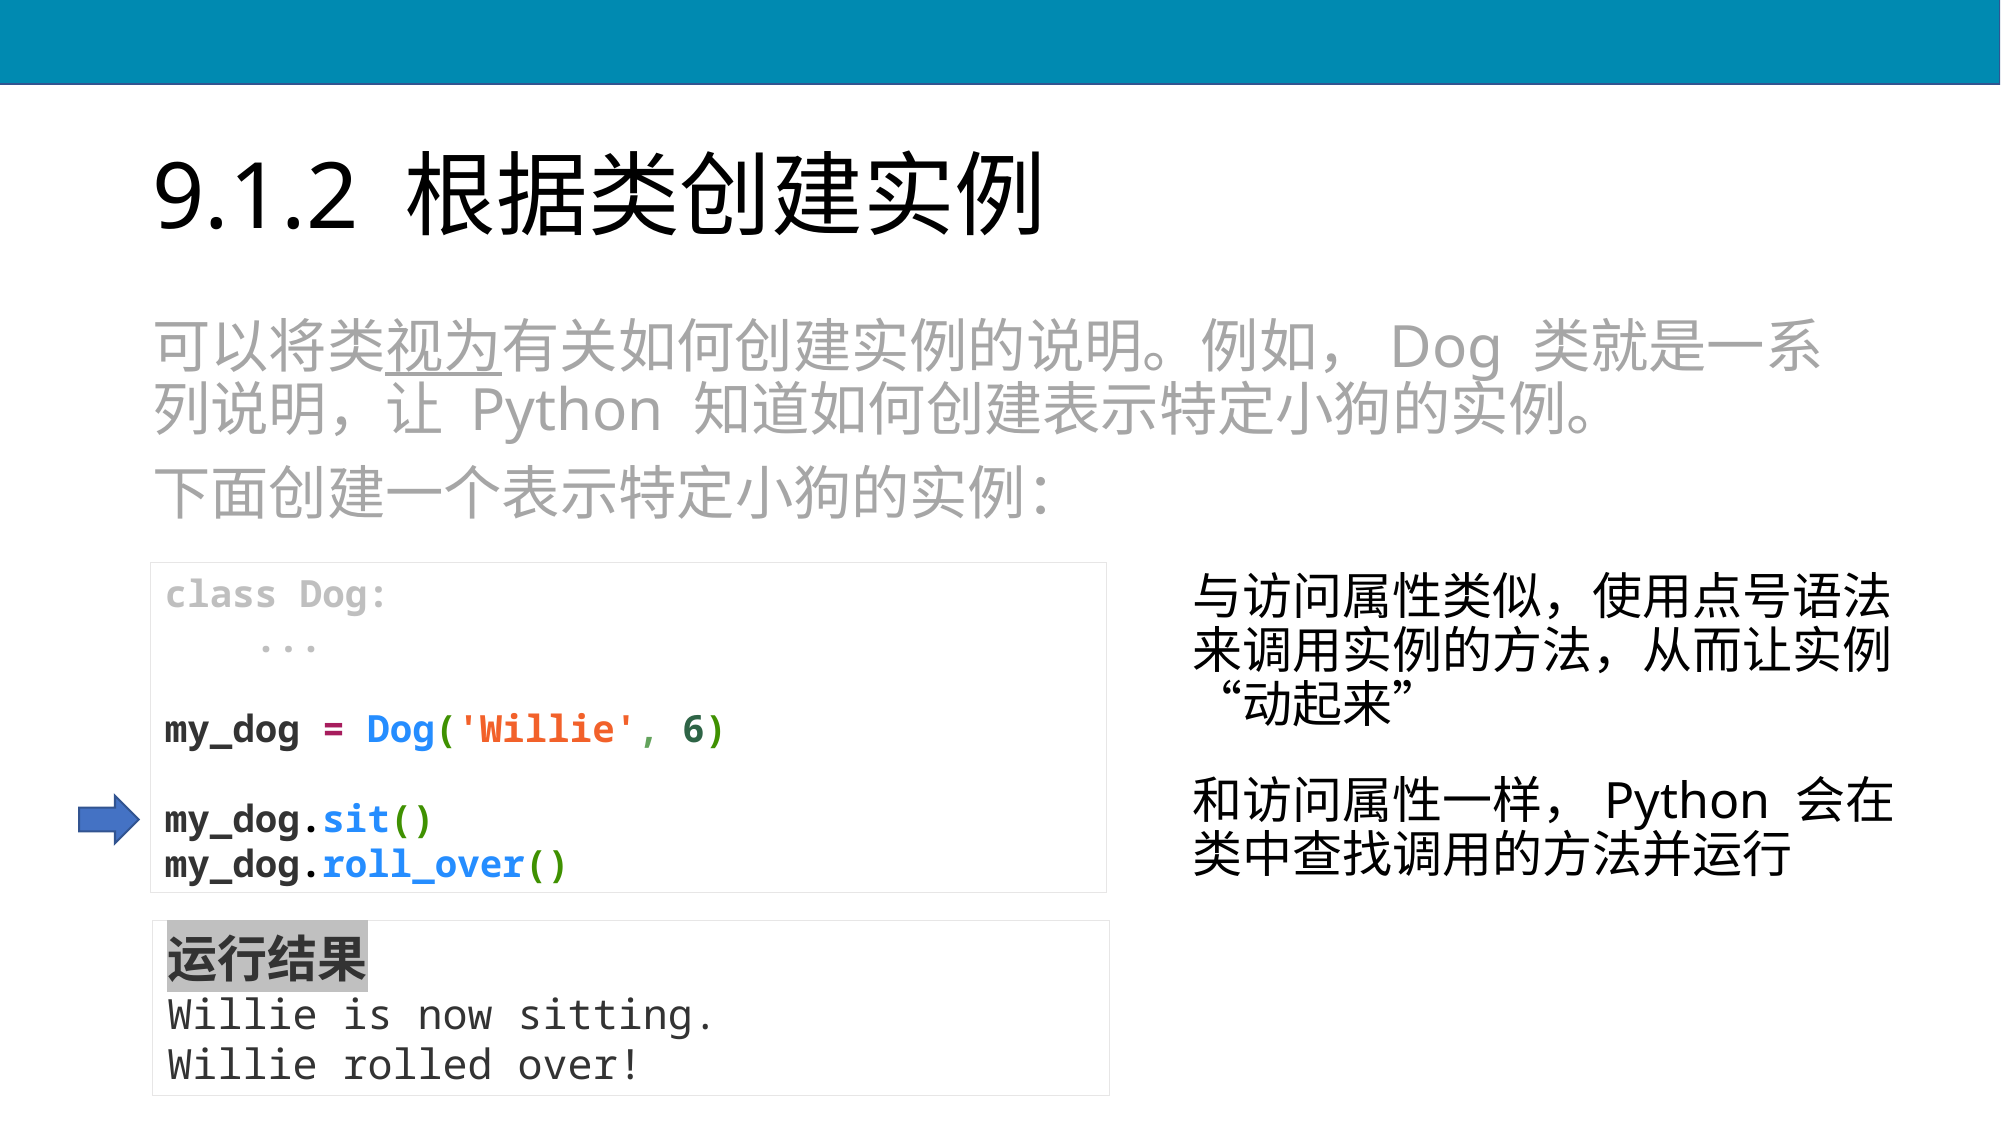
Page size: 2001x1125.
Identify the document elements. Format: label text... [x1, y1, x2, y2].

text_box 运行结果 Willie is now sitting. Willie rolled over! [152, 920, 1110, 1096]
text_box class Dog: ... my_dog = Dog('Willie', 6) my_dog.sit() my_dog.roll_over() [150, 562, 1107, 893]
text_box 与访问属性类似，使用点号语法来调用实例的方法，从而让实例“动起来” 和访问属性一样，Python 会在类中查找调用的方法并运行 [1177, 564, 1934, 999]
title 9.1.2 根据类创建实例 [137, 115, 1863, 282]
text_box [78, 793, 141, 846]
list 可以将类视为有关如何创建实例的说明。例如，Dog 类就是一系列说明，让 Python 知道如何创建表示特定小狗的实例。 下面创建一个表示特定小狗的实例： [137, 310, 1863, 1024]
